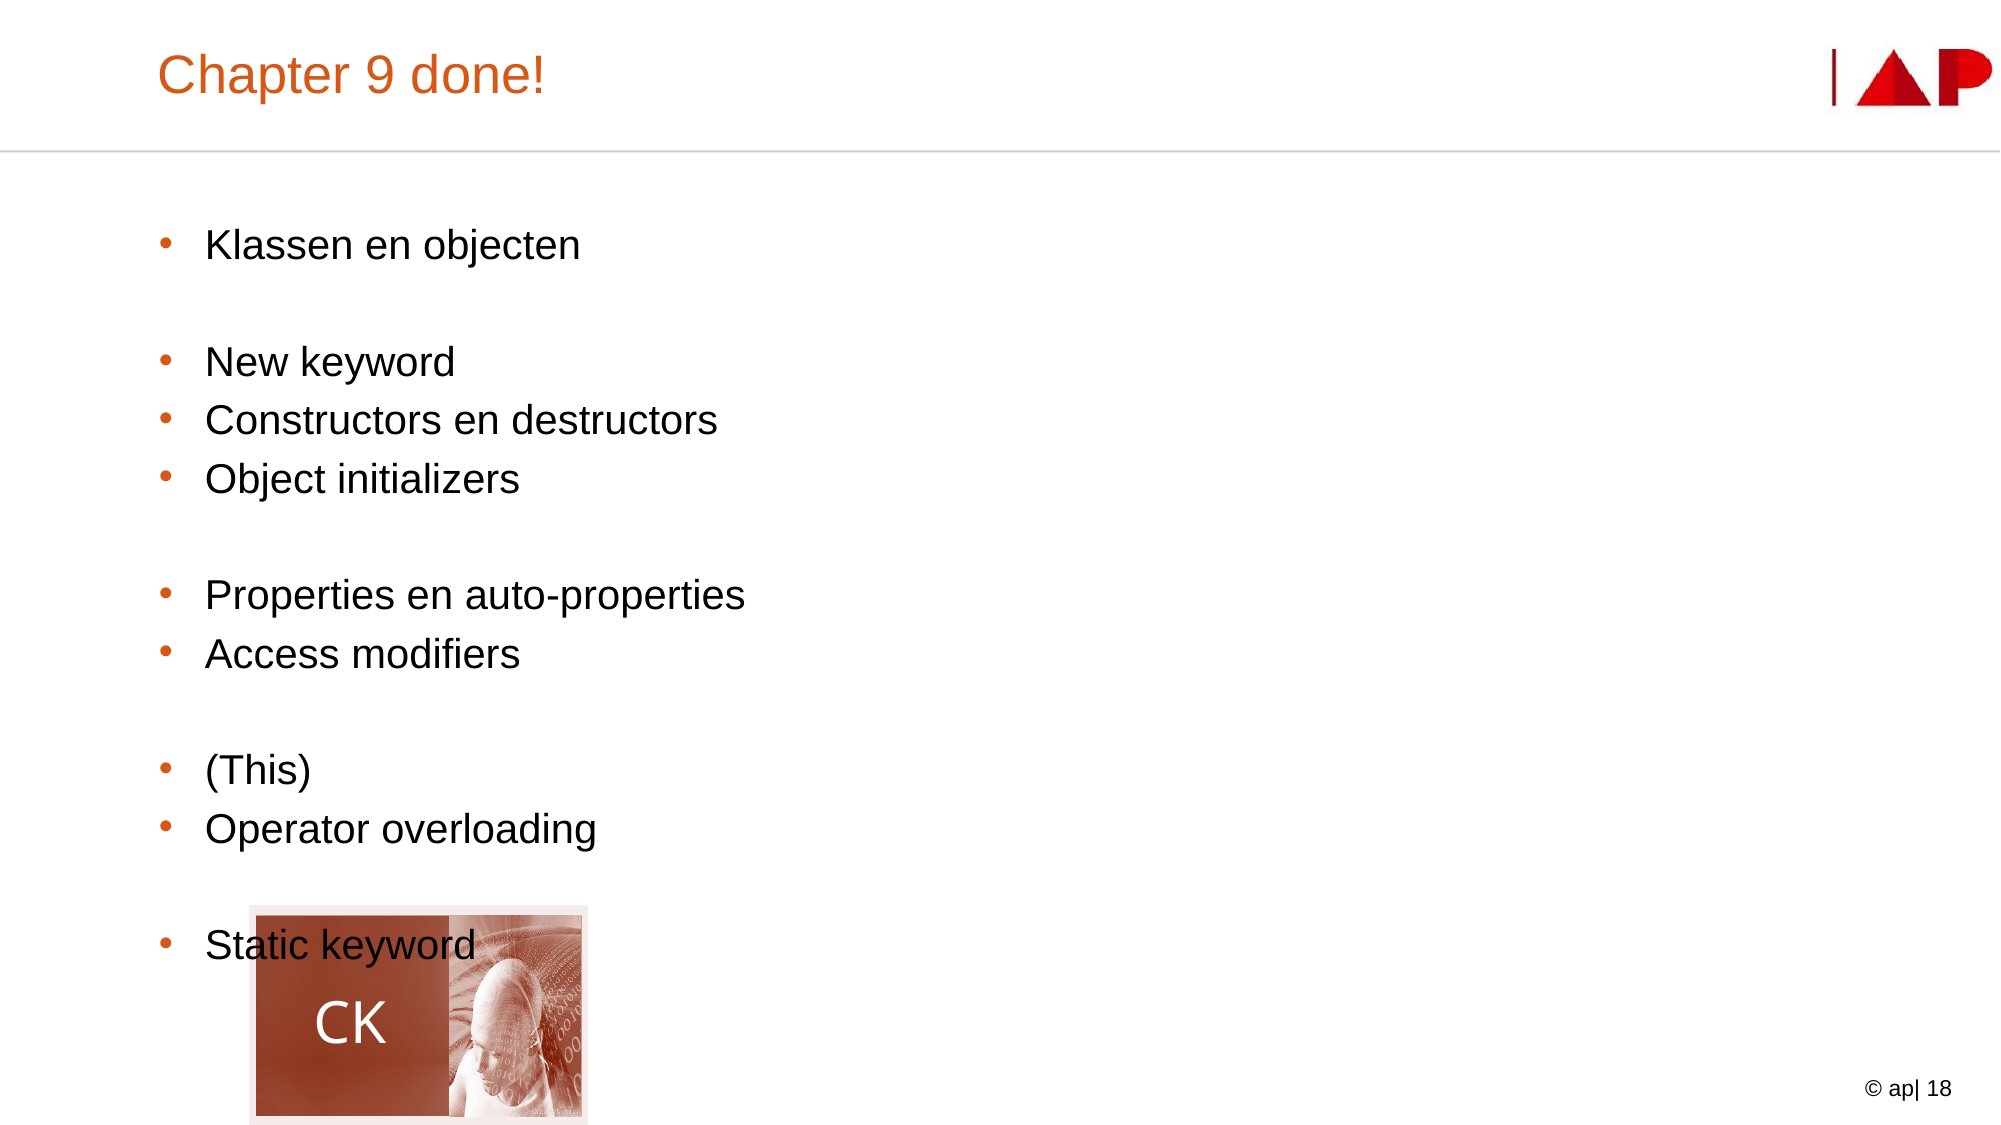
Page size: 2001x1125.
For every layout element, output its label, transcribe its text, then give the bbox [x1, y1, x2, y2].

picture [1843, 10, 2000, 142]
slide_number © ap| 18 [1425, 1061, 1953, 1113]
title Chapter 9 done! [157, 0, 1843, 152]
list Klassen en objecten New keyword Constructors en destructors Object initializers Properties en auto-properties Access modifiers (This) Operator overloading Static keyword [157, 217, 1955, 1023]
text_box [249, 905, 588, 1125]
